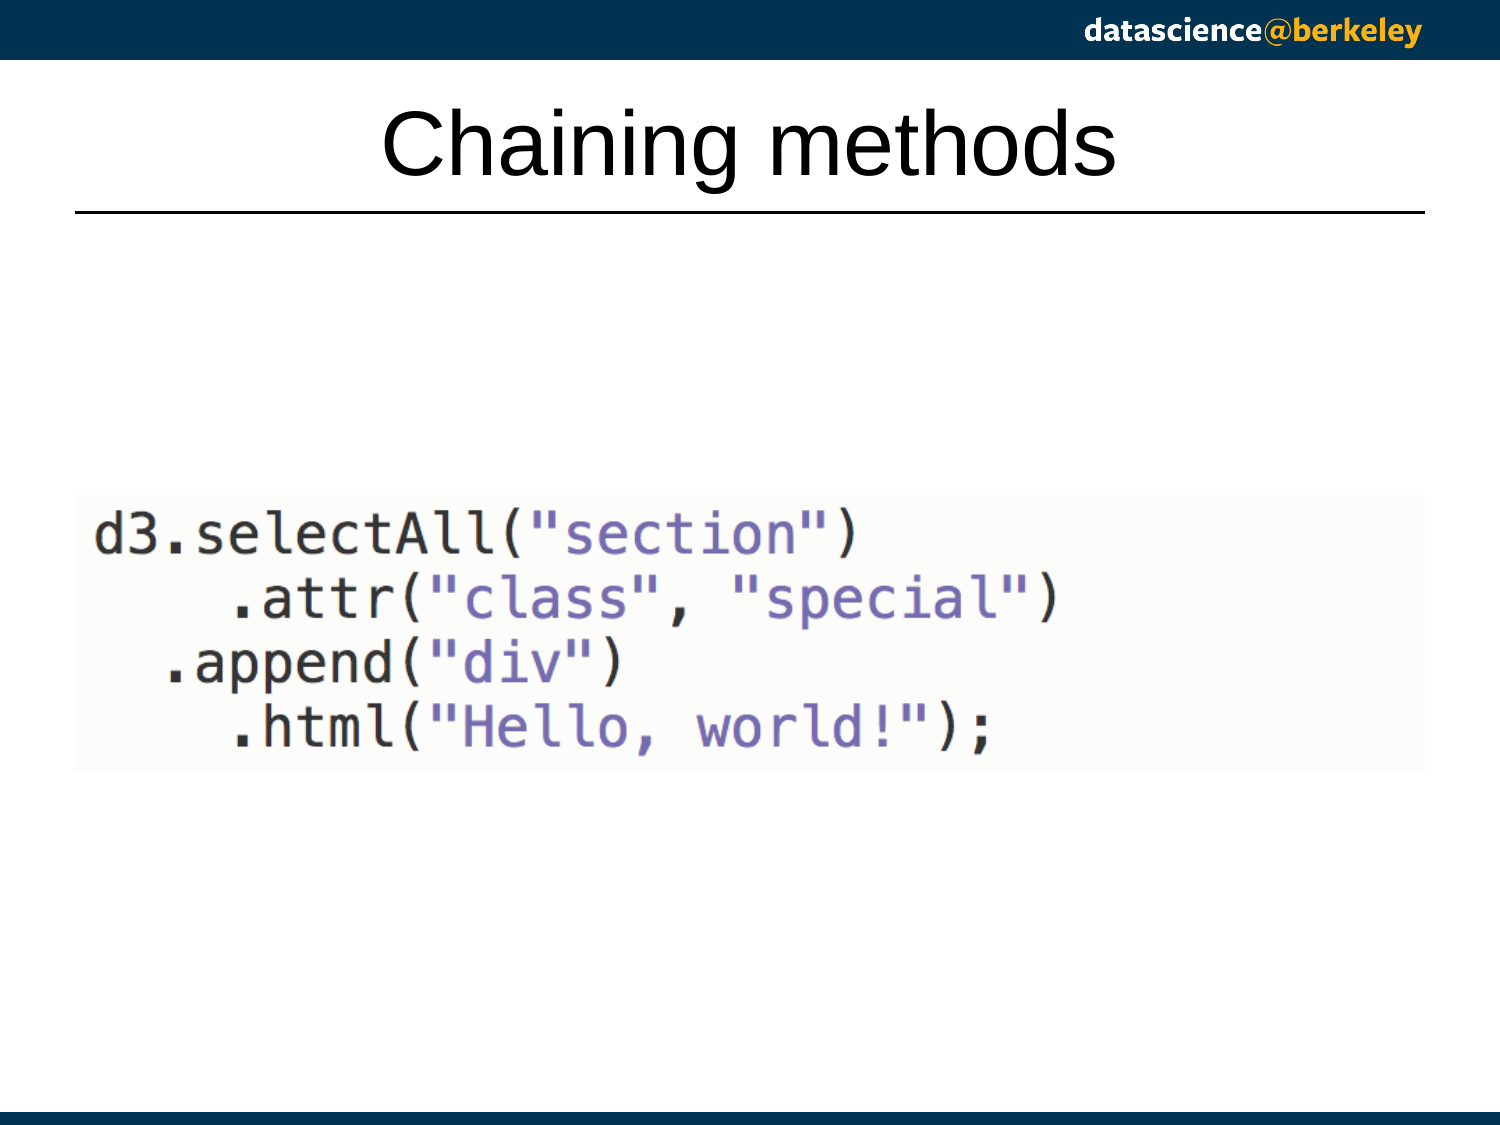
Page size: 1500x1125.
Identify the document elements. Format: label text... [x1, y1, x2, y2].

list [74, 495, 1426, 772]
title Chaining methods [75, 45, 1425, 233]
picture [1079, 10, 1431, 52]
